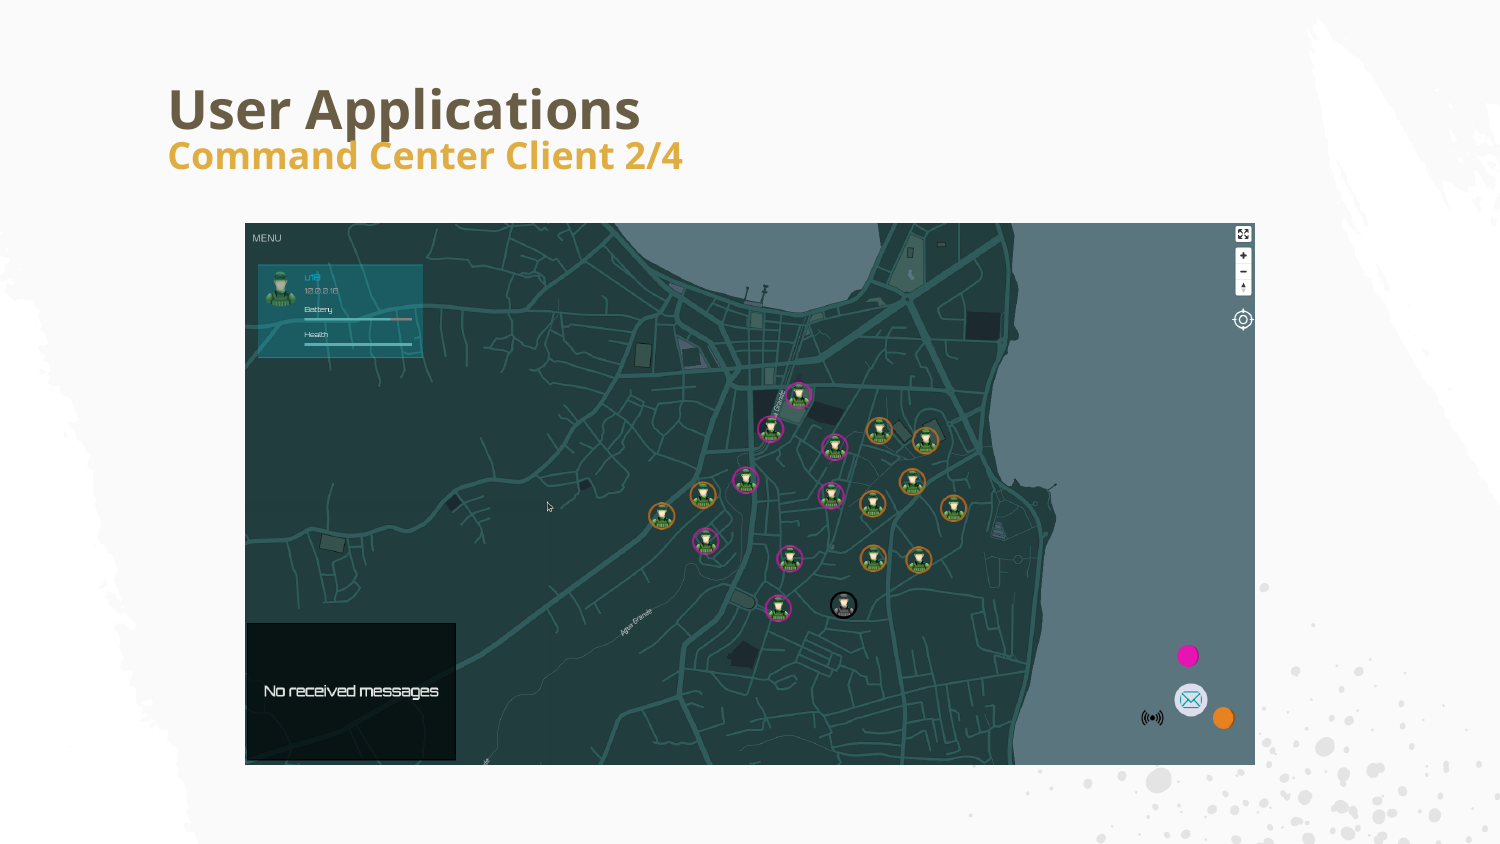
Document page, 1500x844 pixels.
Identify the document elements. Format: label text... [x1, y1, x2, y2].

title User Applications Command Center Client 2/4 [152, 60, 1391, 183]
picture [244, 223, 1256, 765]
